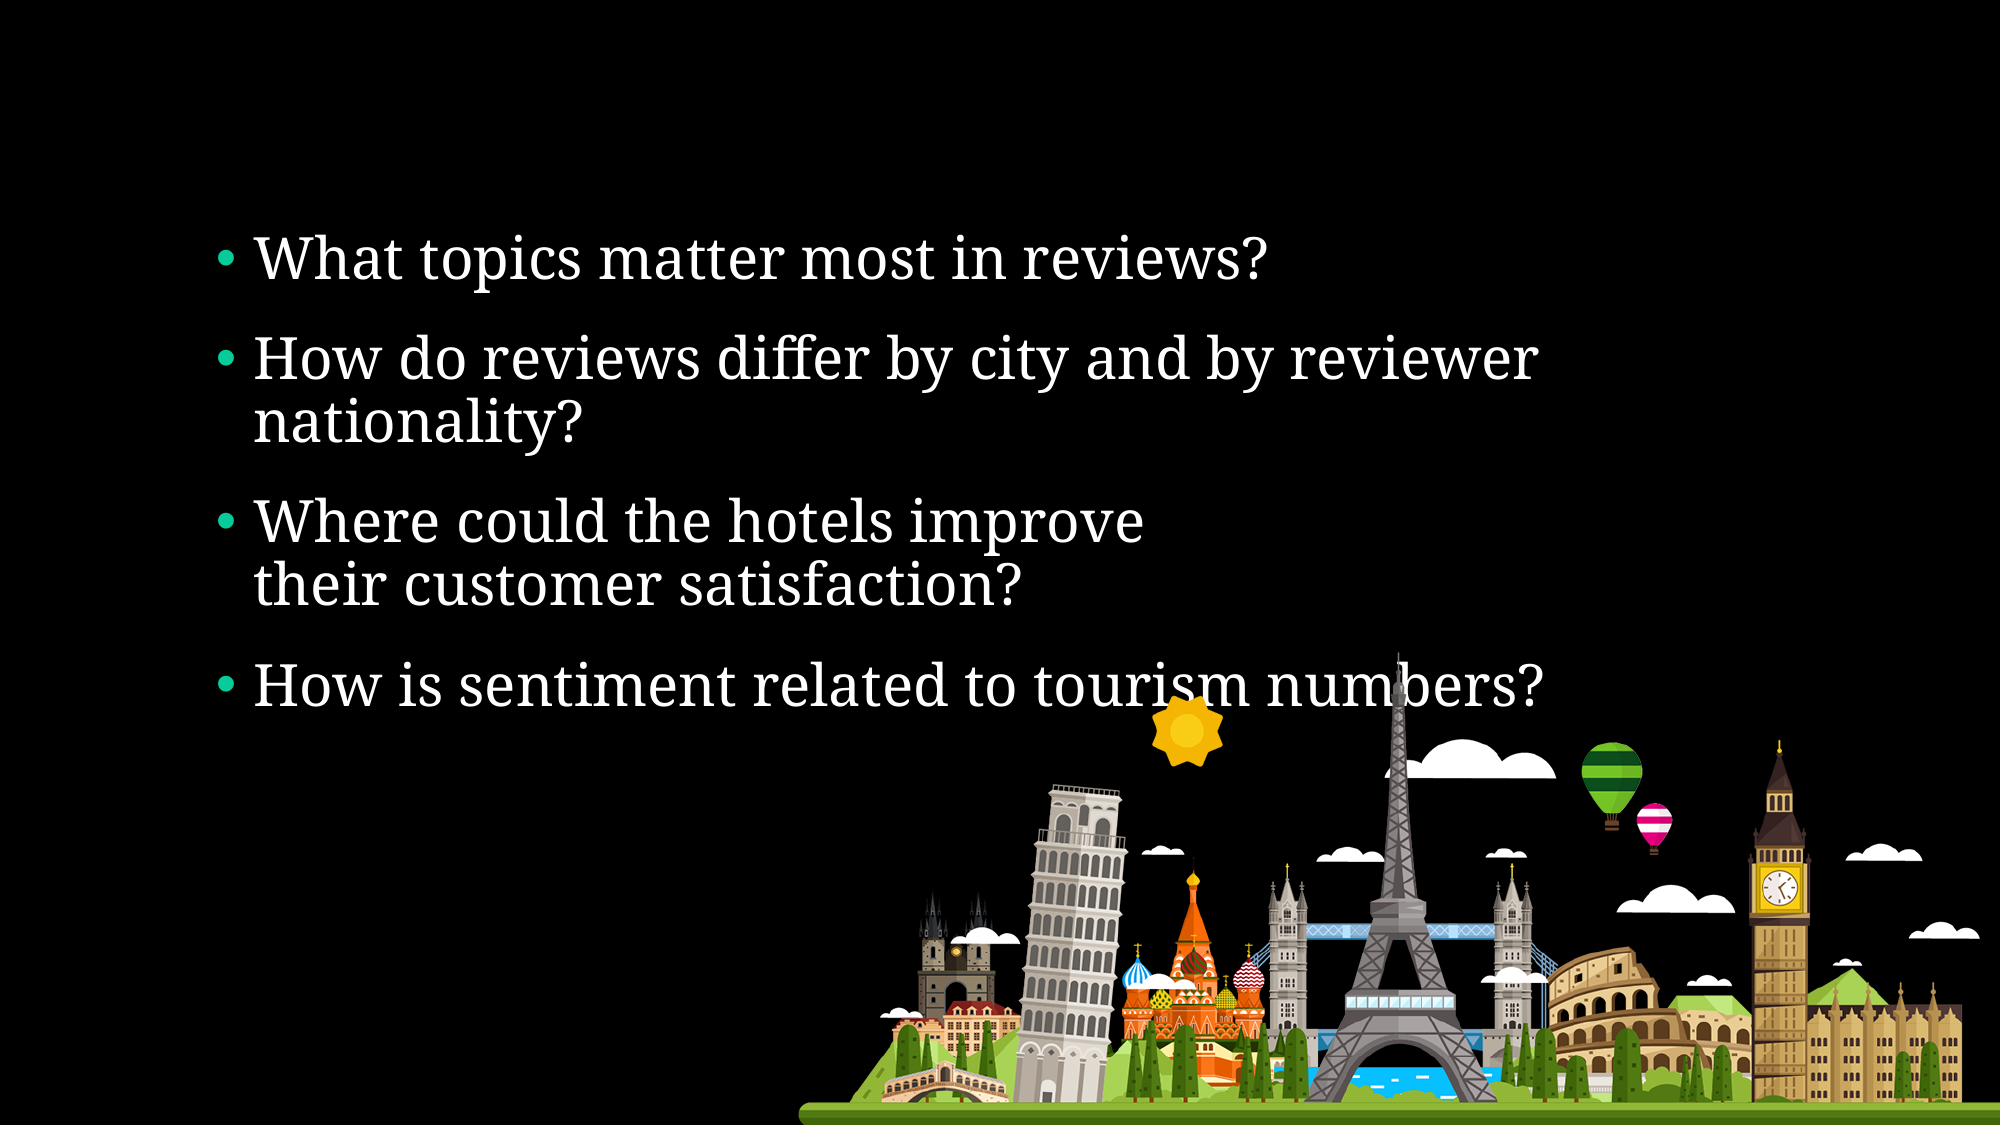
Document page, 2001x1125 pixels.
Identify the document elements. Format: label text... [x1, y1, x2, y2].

picture [777, 640, 2000, 1125]
list What topics matter most in reviews? How do reviews differ by city and by reviewer nationality? Where could the hotels improve their customer satisfaction? How is sentiment related to tourism numbers? [200, 221, 1776, 935]
